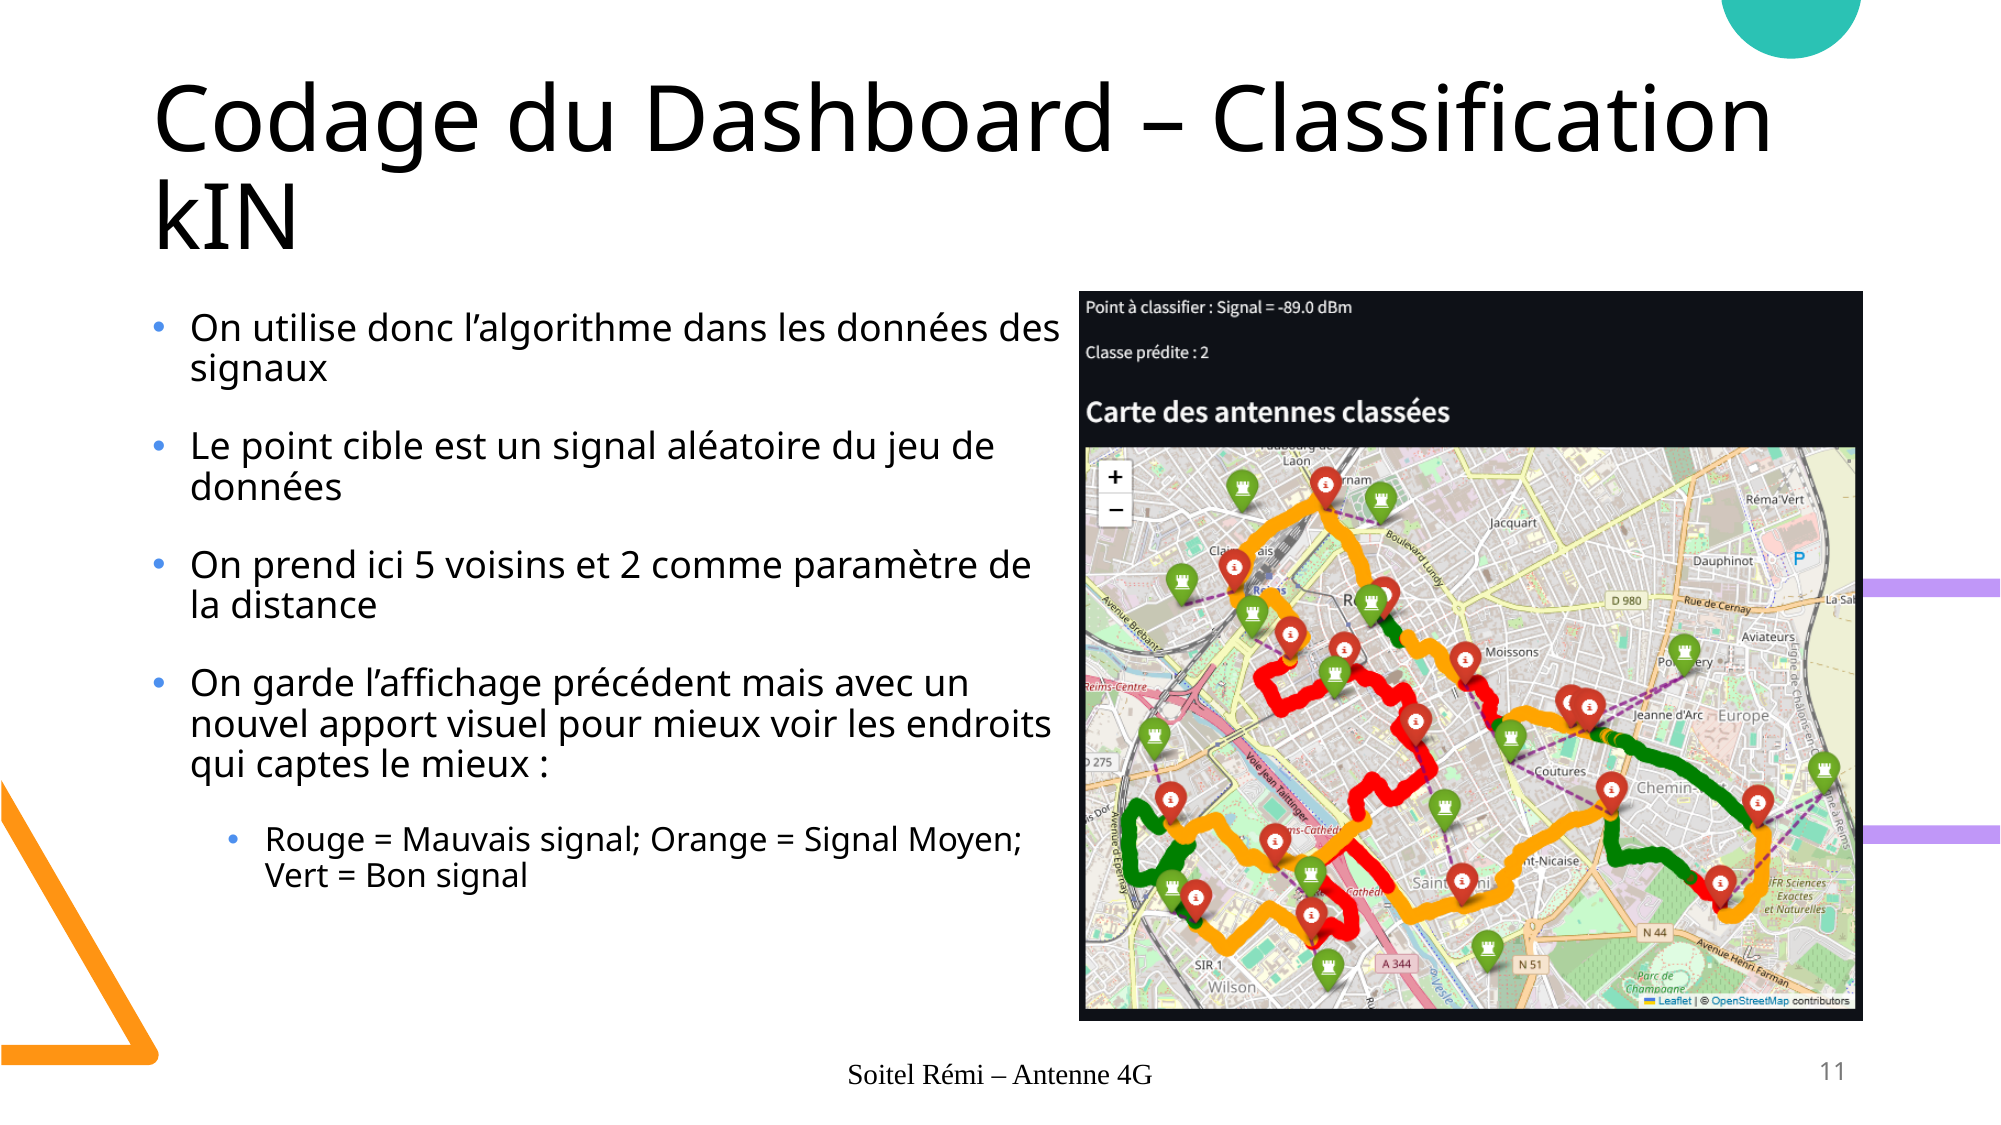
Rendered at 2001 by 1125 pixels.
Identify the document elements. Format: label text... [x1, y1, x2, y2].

title Codage du Dashboard – Classification kIN [137, 50, 1863, 292]
picture [1078, 291, 1864, 1021]
list On utilise donc l’algorithme dans les données des signaux Le point cible est un signal aléatoire du jeu de données On prend ici 5 voisins et 2 comme paramètre de la distance On garde l’affichage précédent mais avec un nouvel apport visuel pour mieux voir les endroits qui captes le mieux : Rouge = Mauvais signal; Orange = Signal Moyen; Vert = Bon signal [137, 301, 1078, 1005]
footer Soitel Rémi – Antenne 4G [662, 1042, 1338, 1103]
slide_number 11 [1412, 1042, 1863, 1103]
